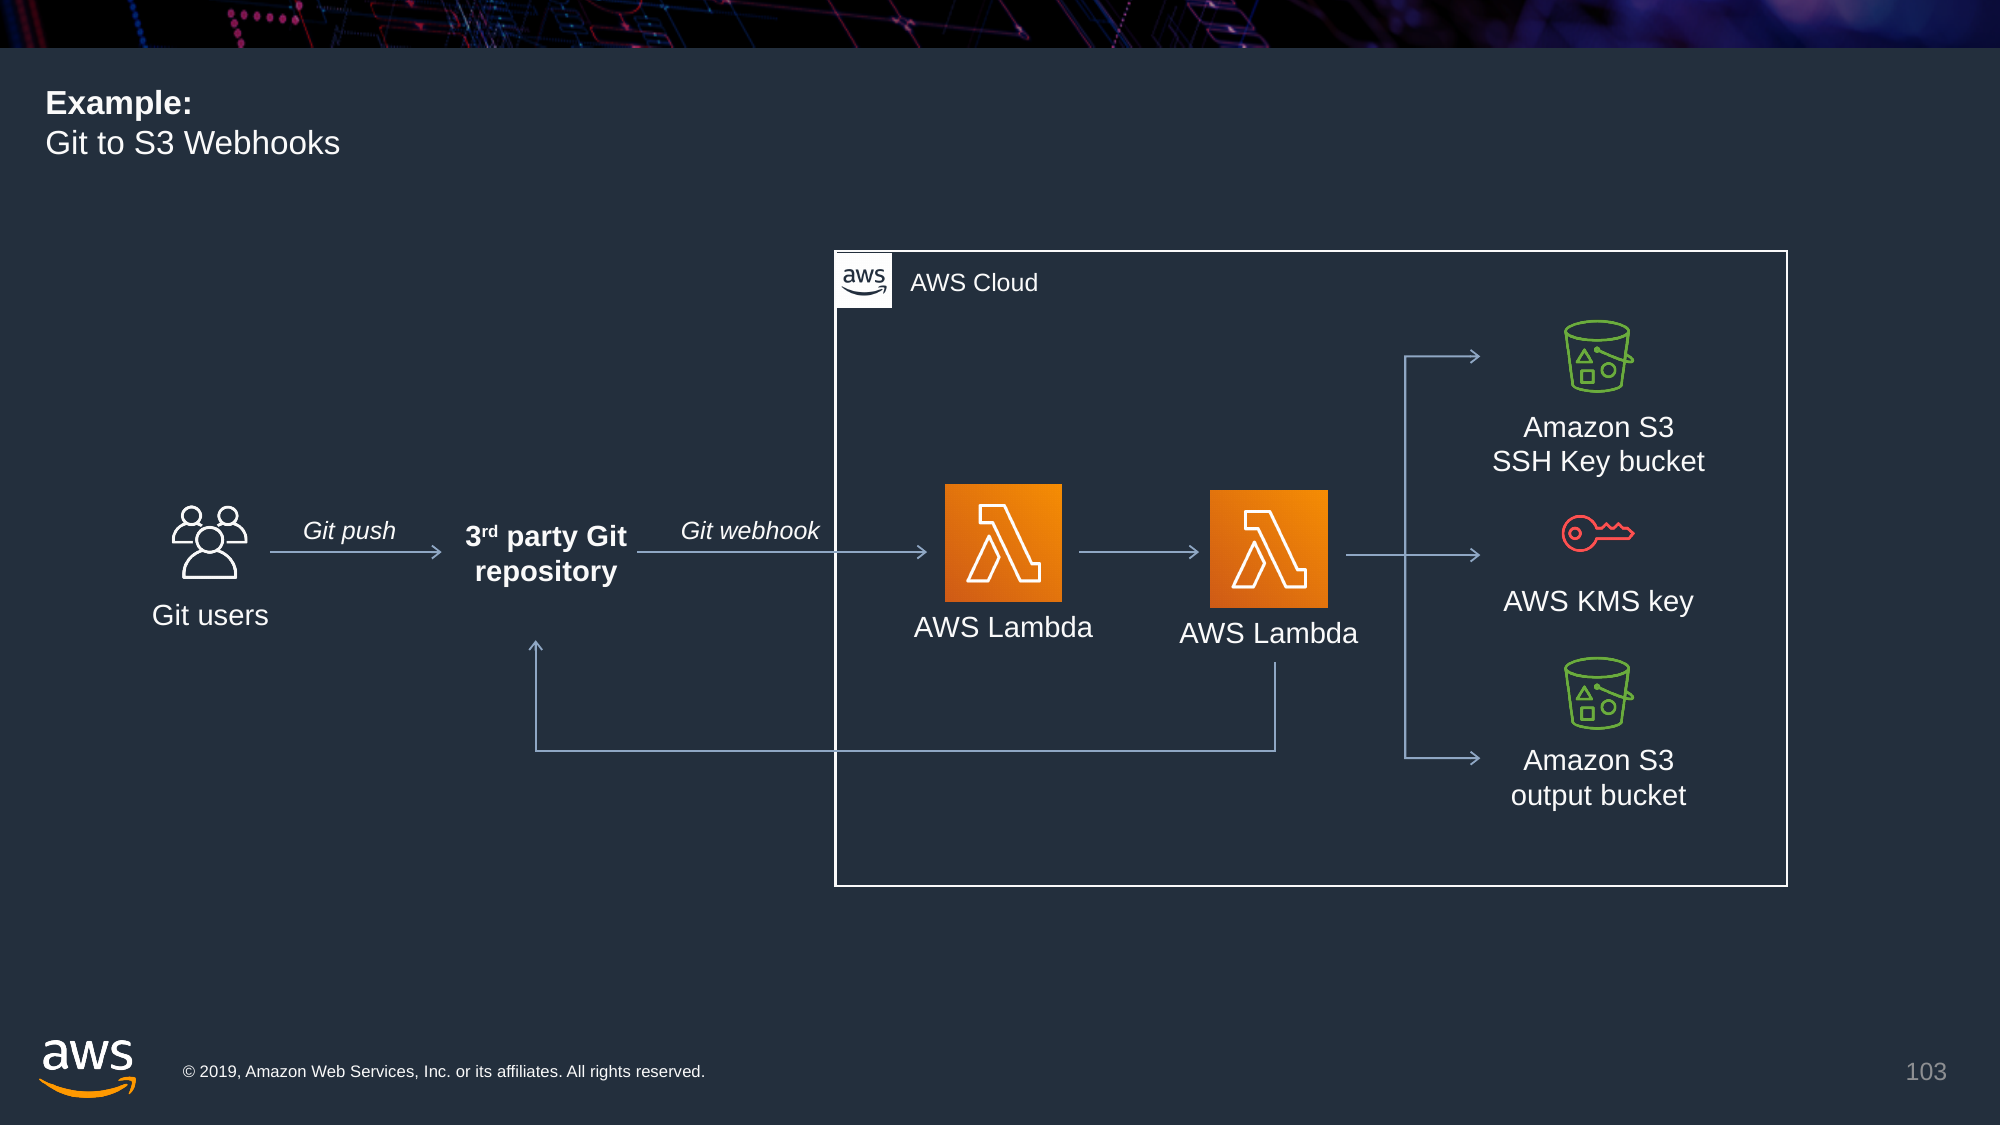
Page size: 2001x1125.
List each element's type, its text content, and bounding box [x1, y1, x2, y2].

picture [0, 0, 2000, 48]
slide_number 103 [1512, 1040, 1963, 1101]
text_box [87, 251, 1787, 886]
picture [39, 1040, 136, 1098]
text_box Example: Git to S3 Webhooks [30, 74, 428, 169]
